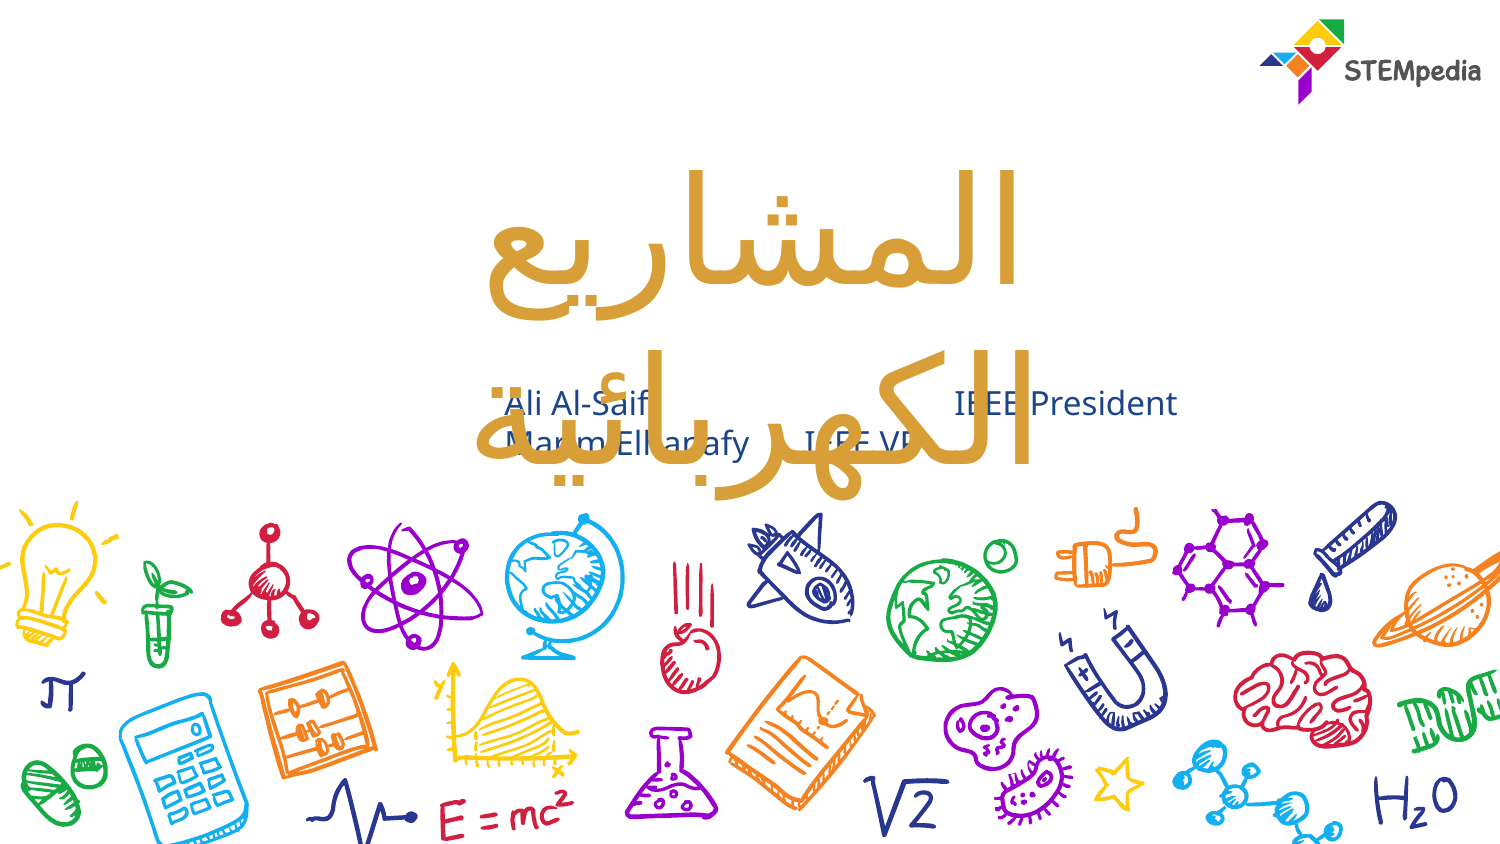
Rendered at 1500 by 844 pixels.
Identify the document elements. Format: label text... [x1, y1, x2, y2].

text_box المشاريع الكهربائية [249, 126, 1249, 327]
title Ali Al-Saifi IEEE President Marim Elhanafy IEEE VP [489, 327, 1249, 517]
